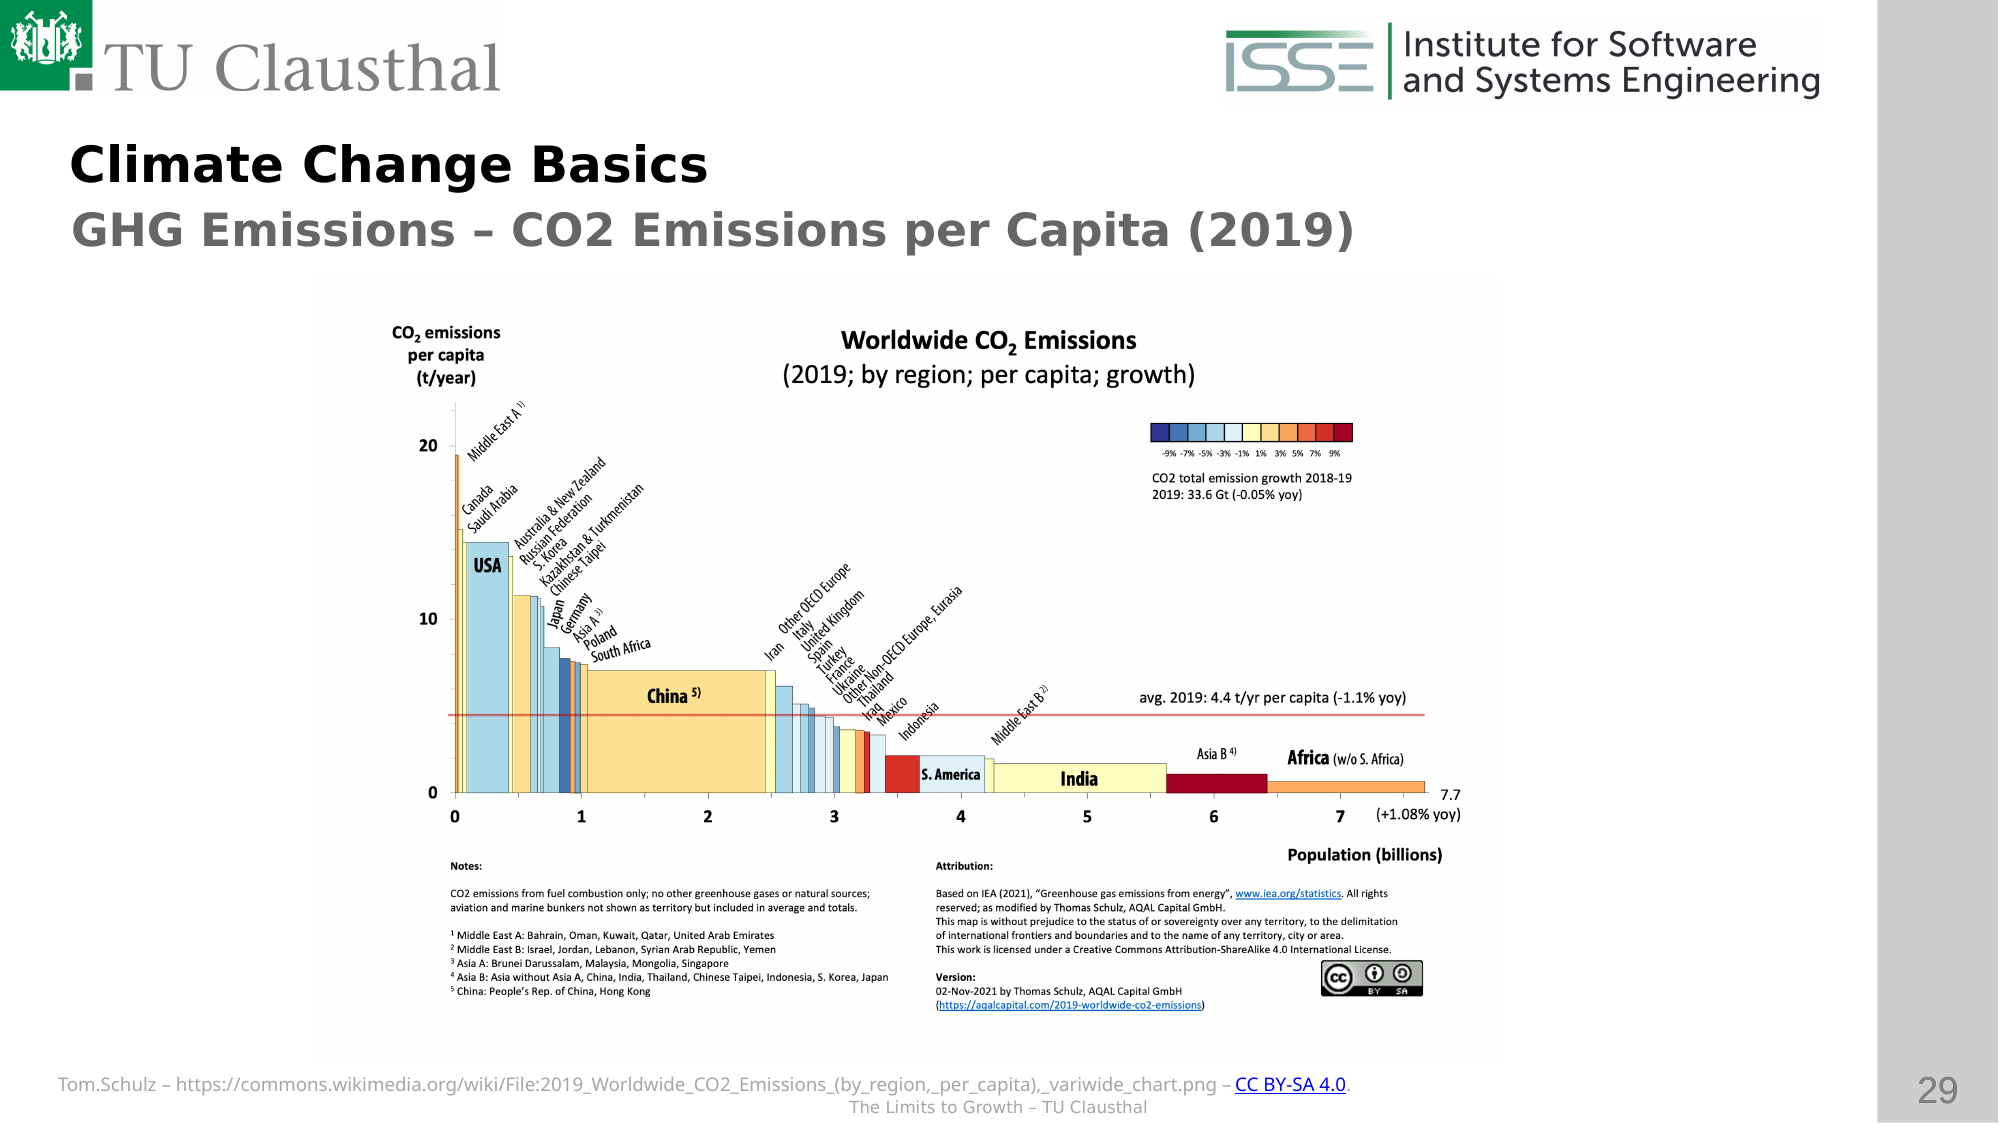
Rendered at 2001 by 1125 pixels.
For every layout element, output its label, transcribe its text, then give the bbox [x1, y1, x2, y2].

picture [314, 275, 1499, 1064]
text_box GHG Emissions – CO2 Emissions per Capita (2019) [70, 188, 1769, 269]
picture [1218, 22, 1825, 106]
text_box Climate Change Basics [55, 125, 1817, 206]
text_box Tom.Schulz – https://commons.wikimedia.org/wiki/File:2019_Worldwide_CO2_Emissions_(by_region,_per_capita),_variwide_chart.png – CC BY-SA 4.0. [43, 1064, 1769, 1106]
picture [0, 0, 500, 91]
